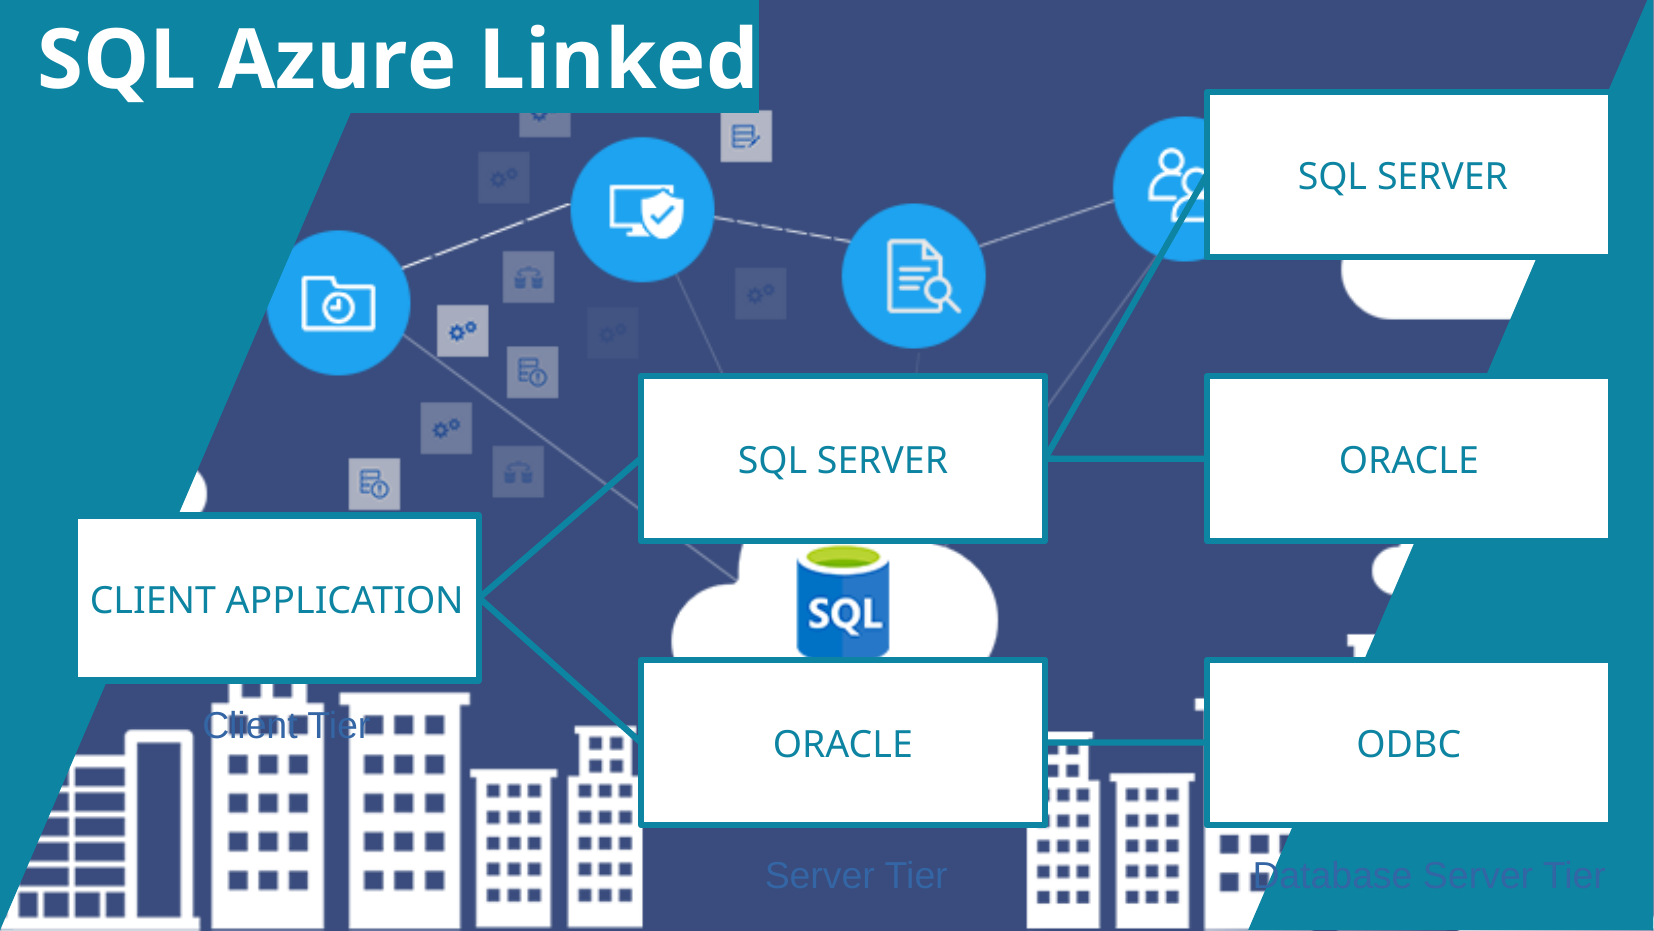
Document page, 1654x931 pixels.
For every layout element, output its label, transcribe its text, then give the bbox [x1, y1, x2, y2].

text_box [74, 91, 1612, 826]
picture [0, 0, 1646, 931]
text_box Server Tier [750, 843, 1126, 900]
title SQL Azure Linked [37, 0, 1088, 188]
text_box Database Server Tier [1237, 843, 1651, 931]
